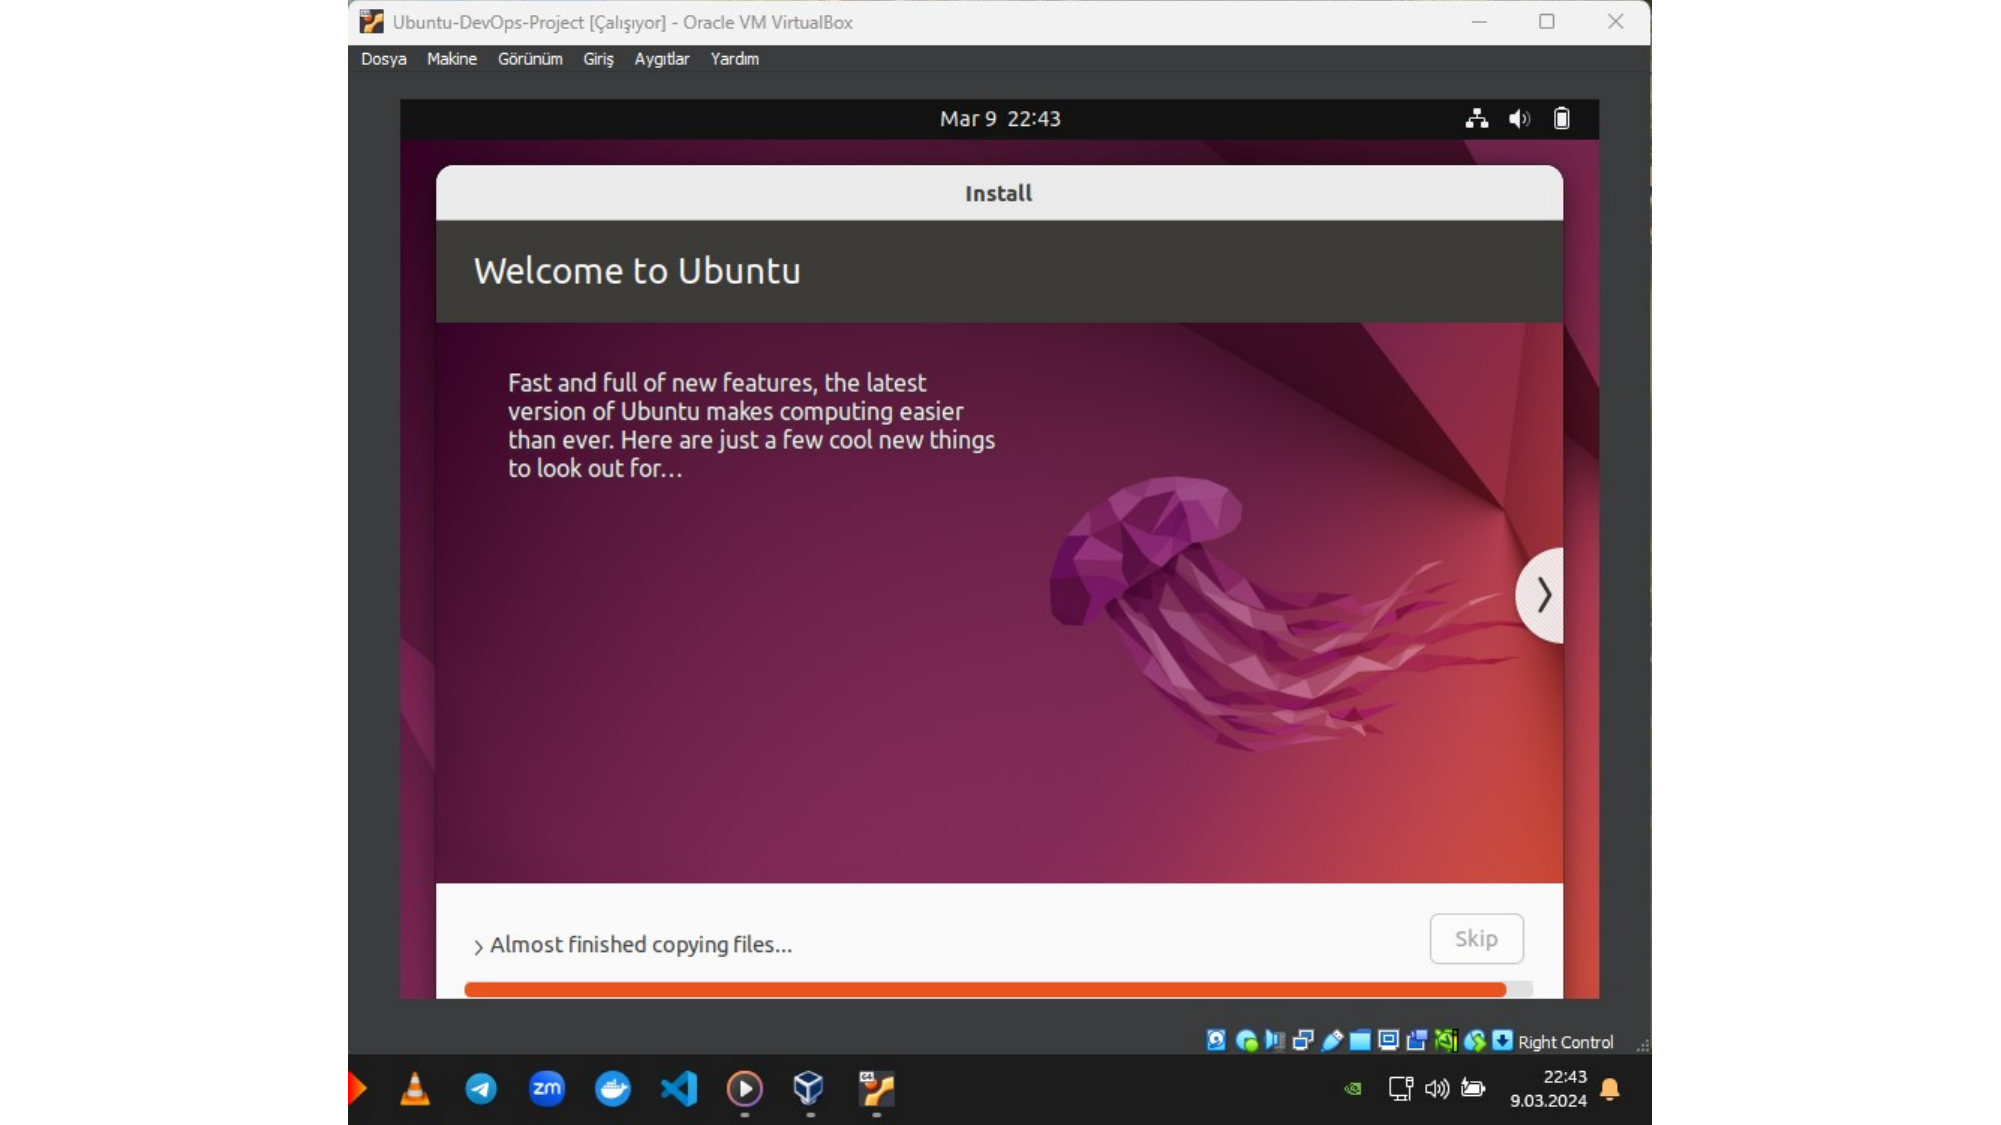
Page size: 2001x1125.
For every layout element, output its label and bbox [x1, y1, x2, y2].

picture [348, 0, 1652, 1125]
